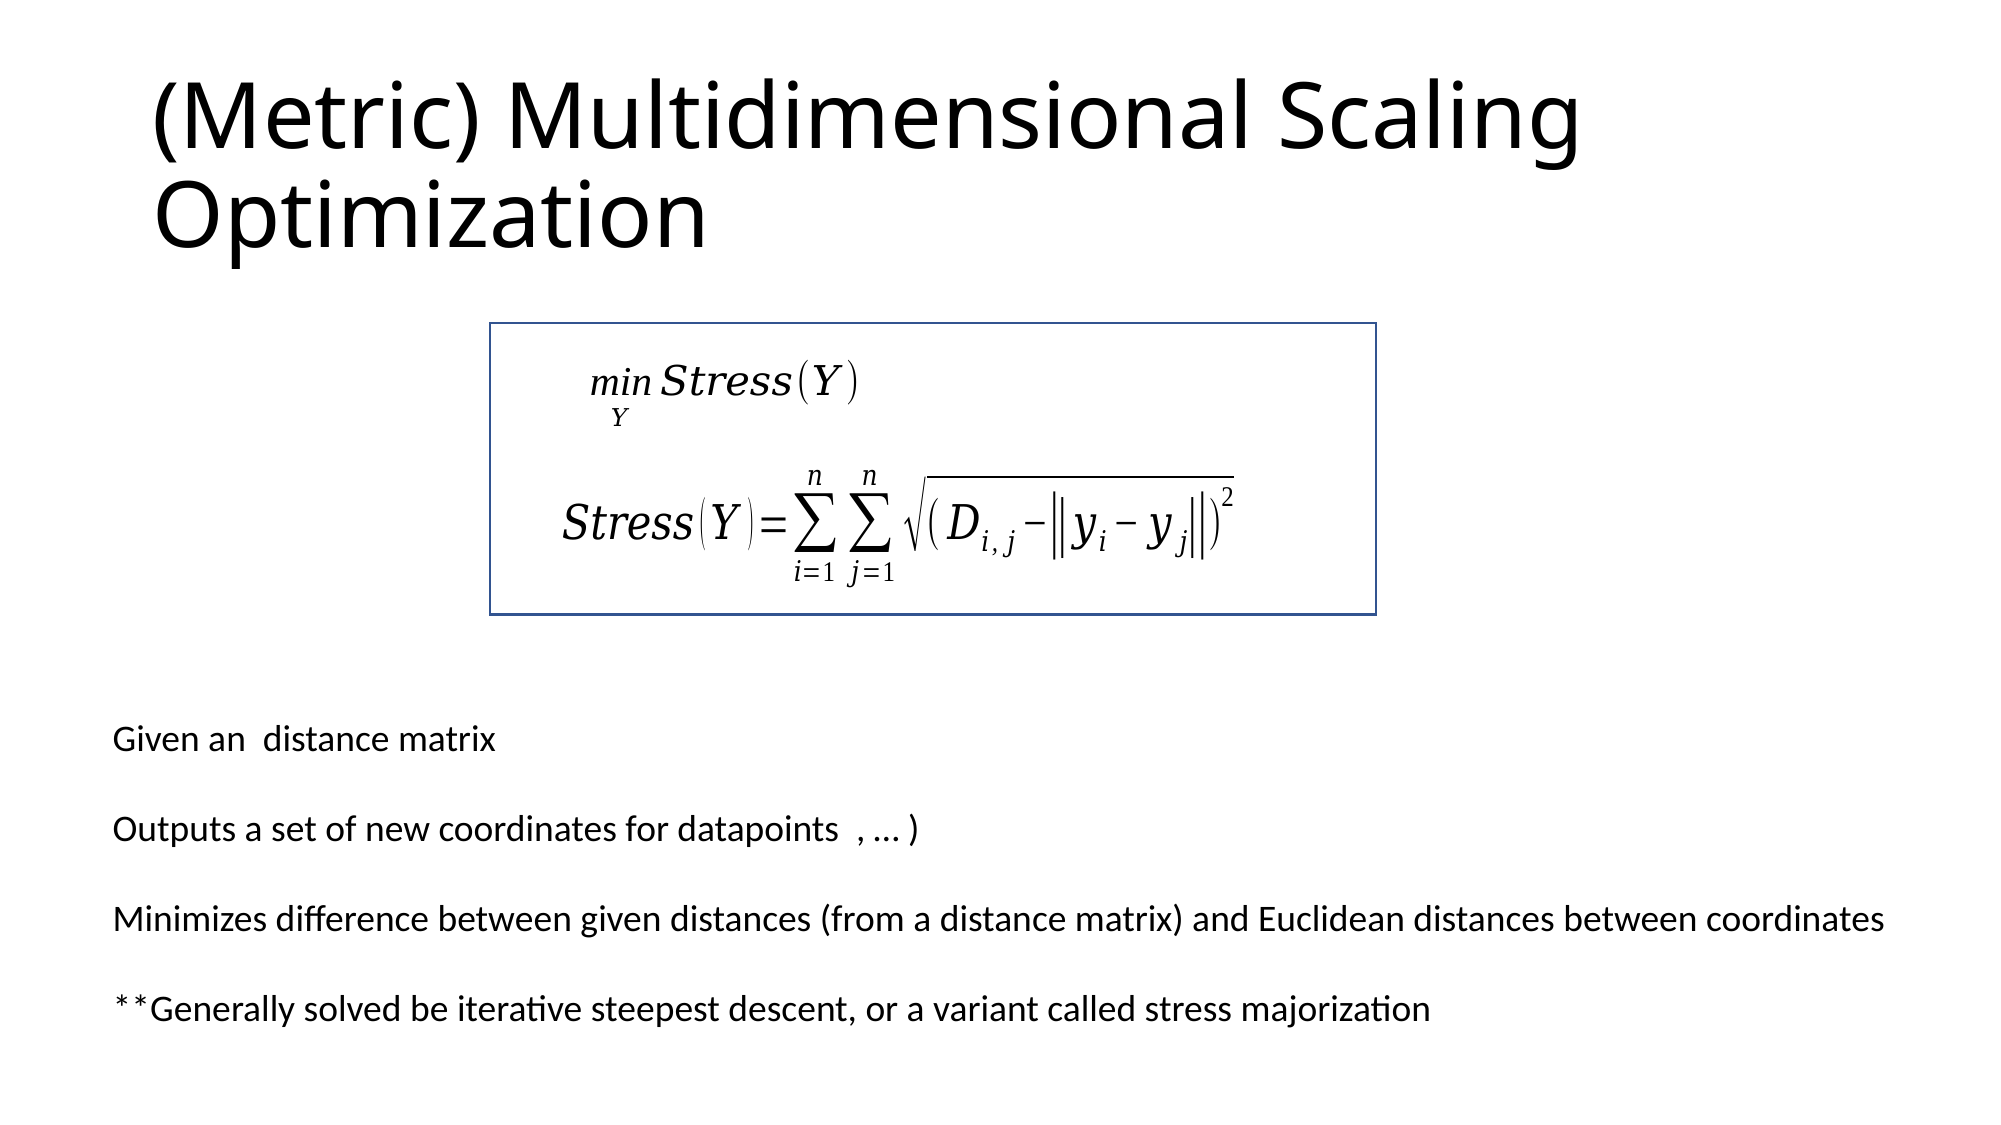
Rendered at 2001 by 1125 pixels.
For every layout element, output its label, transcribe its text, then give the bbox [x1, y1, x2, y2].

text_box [490, 322, 1377, 615]
title (Metric) Multidimensional Scaling Optimization [137, 59, 1944, 278]
